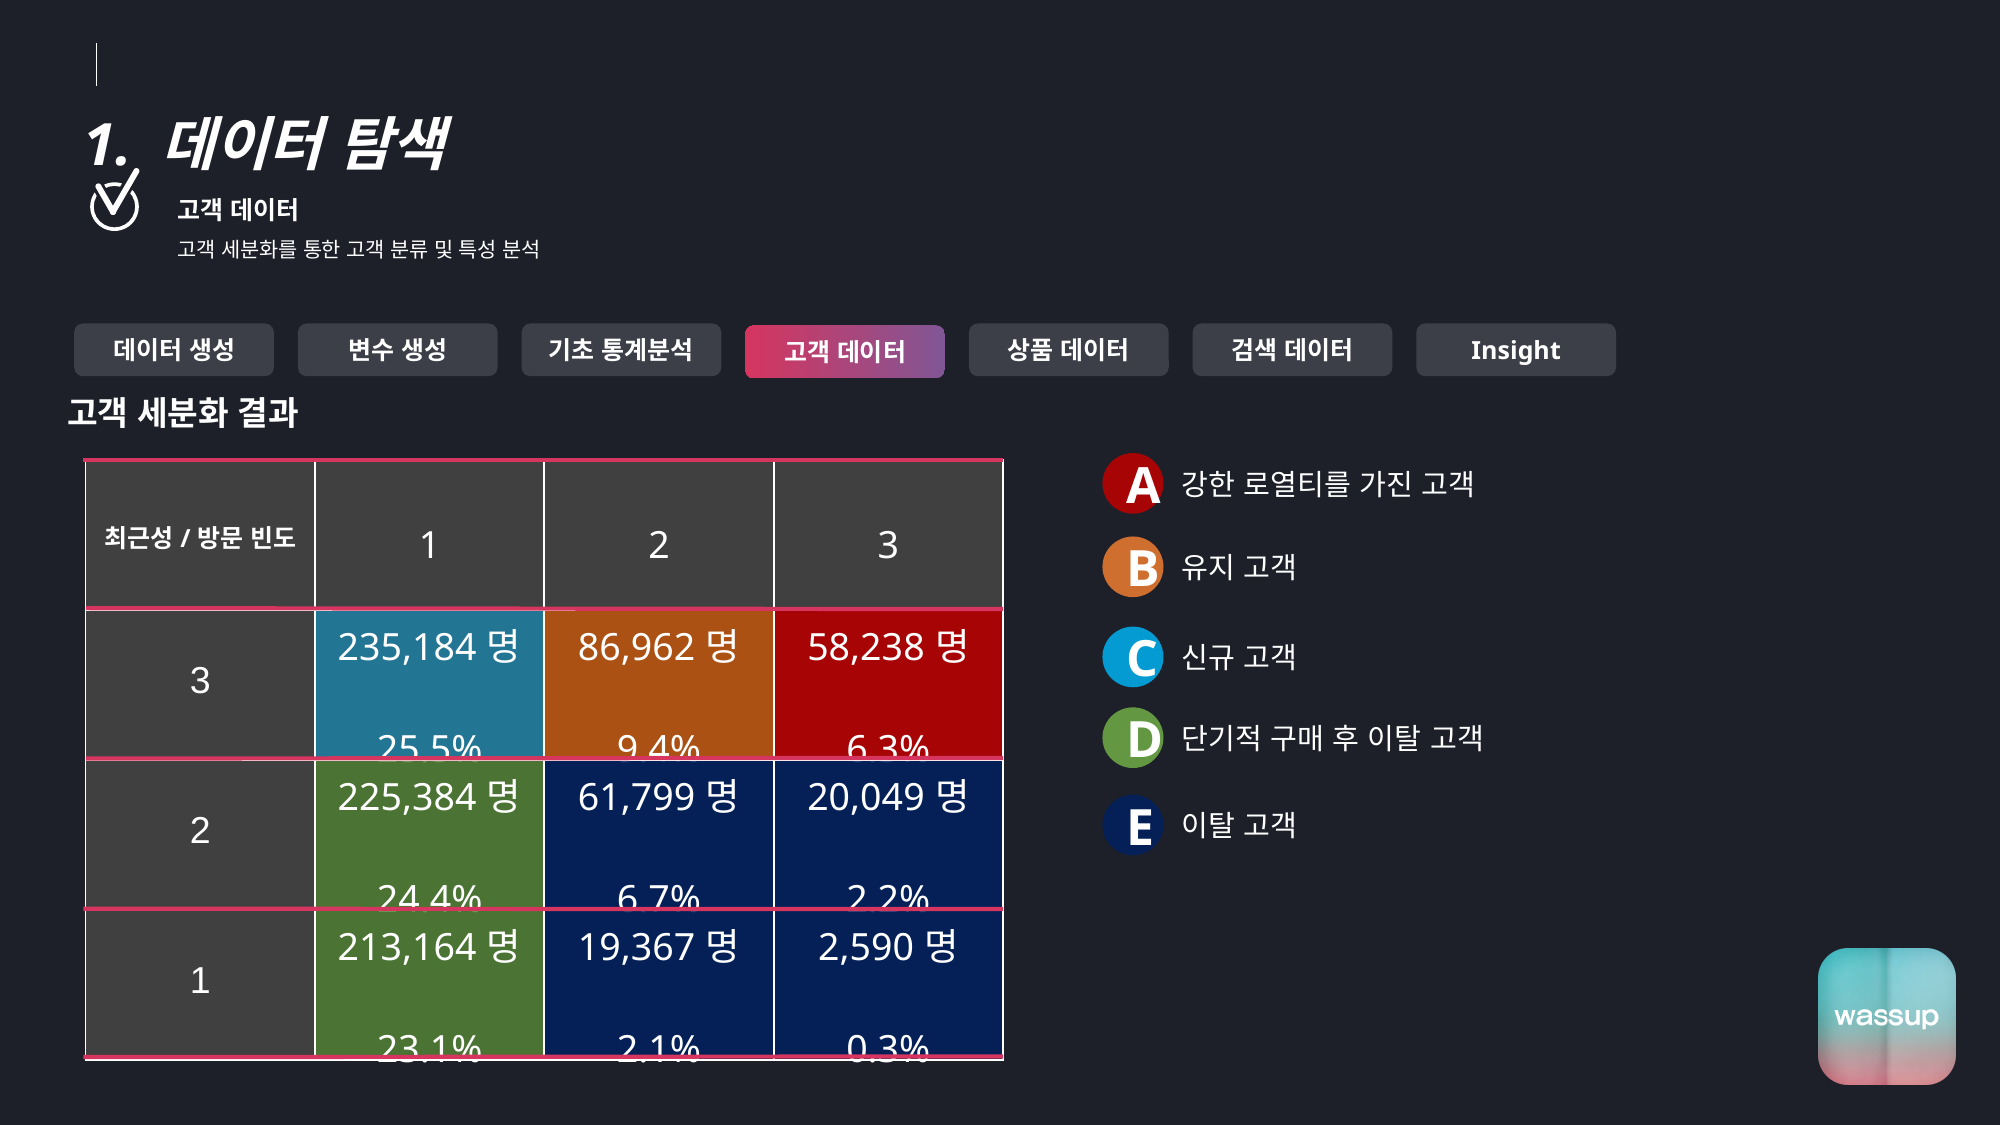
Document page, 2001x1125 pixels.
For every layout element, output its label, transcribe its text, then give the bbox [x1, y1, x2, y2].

table_cell 1 [86, 911, 314, 1054]
text_box C [1101, 625, 1162, 689]
table_cell 61,799명 6.7% [545, 761, 773, 906]
text_box 고객 데이터 고객 세분화를 통한 고객 분류 및 특성 분석 [162, 185, 760, 269]
text_box 이탈 고객 [1162, 786, 1618, 864]
text_box D [1101, 706, 1162, 770]
table_cell 225,384명 24.4% [316, 761, 543, 906]
text_box 기초 통계분석 [520, 322, 723, 378]
text_box 검색 데이터 [1191, 322, 1394, 378]
text_box 강한 로열티를 가진 고객 [1162, 445, 1618, 522]
text_box 신규 고객 [1162, 618, 1618, 695]
table_cell 19,367명 2.1% [545, 912, 773, 1054]
text_box B [1101, 535, 1162, 599]
text_box 변수 생성 [296, 322, 499, 376]
table_cell 3 [86, 611, 314, 756]
table_cell 20,049명 2.2% [775, 761, 1002, 906]
table_cell 58,238명 6.3% [775, 611, 1002, 755]
table_header 1 [316, 462, 543, 606]
text_box 고객 세분화 결과 [48, 376, 525, 448]
table_cell 2 [86, 761, 314, 906]
text_box 데이터 생성 [73, 322, 275, 376]
text_box A [1101, 451, 1162, 515]
text_box E [1101, 793, 1162, 857]
text_box 상품 데이터 [967, 322, 1170, 378]
text_box Insight [1415, 322, 1618, 378]
table_cell 86,962명 9.4% [545, 611, 773, 756]
picture [1817, 946, 1957, 1086]
table_cell 2,590명 0.3% [775, 912, 1002, 1054]
text_box 단기적 구매 후 이탈 고객 [1162, 699, 1618, 776]
table_header 2 [545, 462, 773, 606]
table_header 최근성/방문 빈도 [86, 462, 314, 606]
text_box 유지 고객 [1162, 528, 1618, 605]
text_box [89, 149, 139, 231]
text_box 1. 데이터 탐색 [69, 64, 765, 185]
table_cell 235,184명 25.5% [316, 611, 543, 756]
text_box 고객 데이터 [744, 324, 947, 380]
table_cell 213,164명 23.1% [316, 911, 543, 1054]
table_header 3 [775, 462, 1002, 606]
